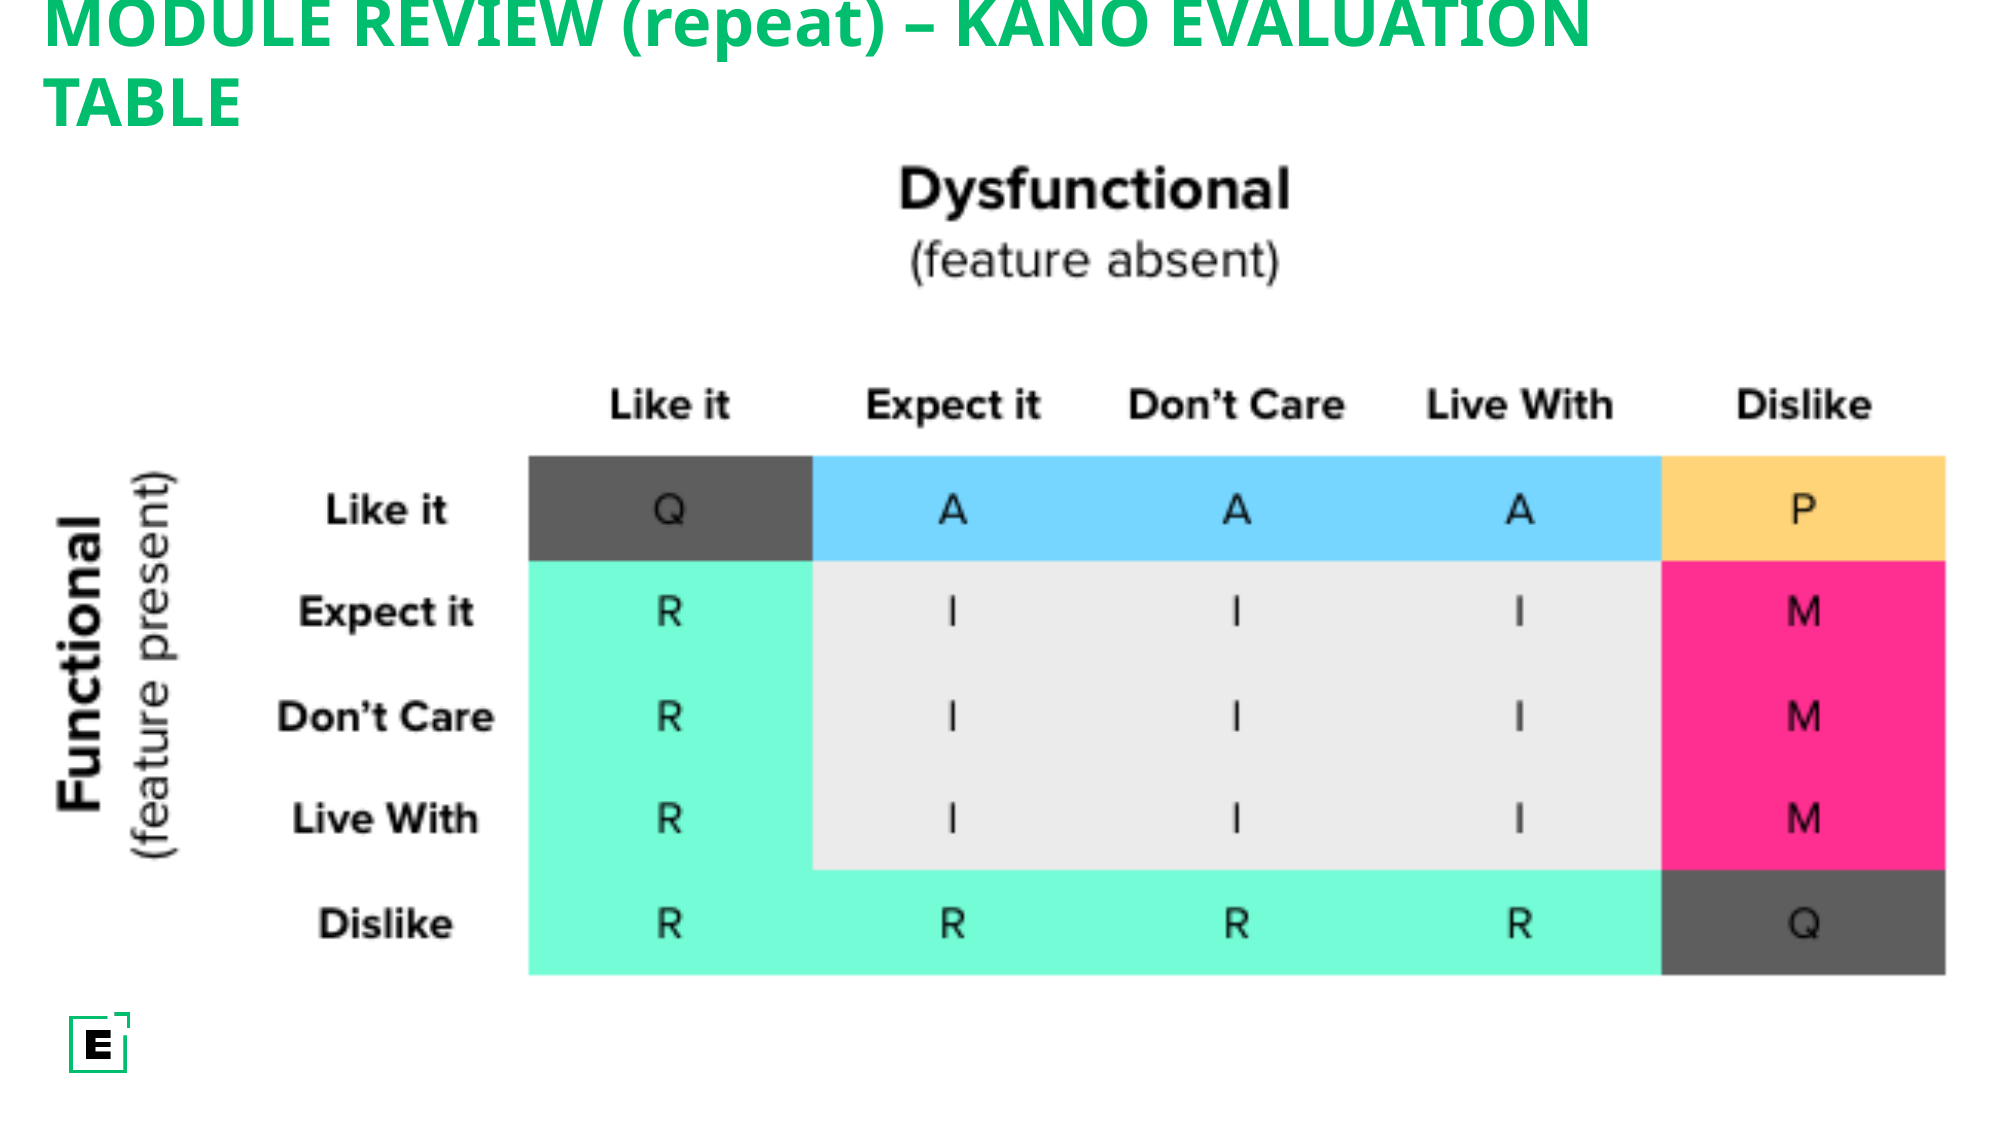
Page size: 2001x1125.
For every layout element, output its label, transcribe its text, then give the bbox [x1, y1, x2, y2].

picture [40, 151, 1960, 998]
title MODULE REVIEW (repeat) – KANO EVALUATION TABLE [40, 0, 1677, 151]
picture [69, 1012, 130, 1073]
